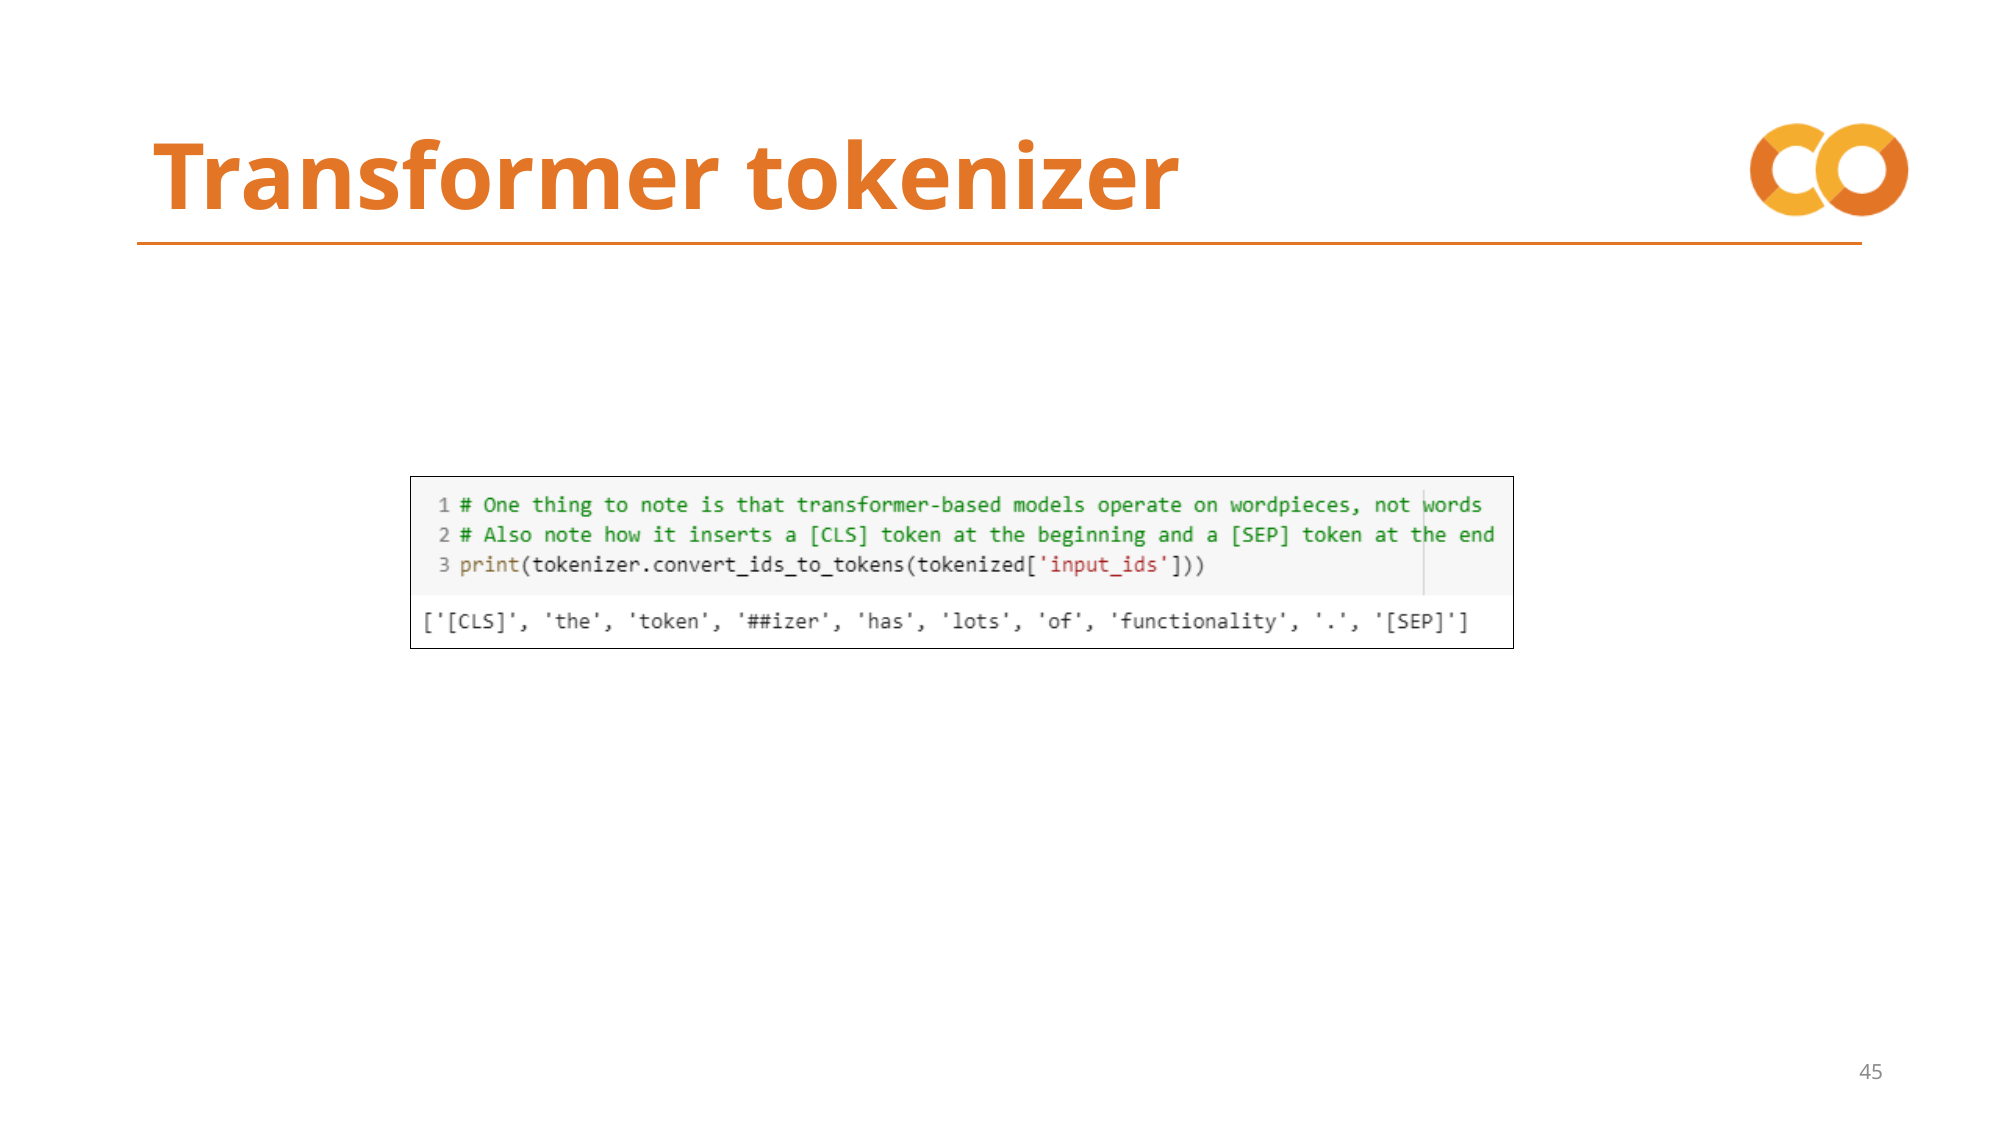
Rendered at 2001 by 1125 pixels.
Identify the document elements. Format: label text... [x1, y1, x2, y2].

picture [409, 476, 1514, 649]
picture [1742, 114, 1923, 230]
slide_number 45 [1412, 1042, 1898, 1103]
title Transformer tokenizer [137, 92, 1742, 237]
